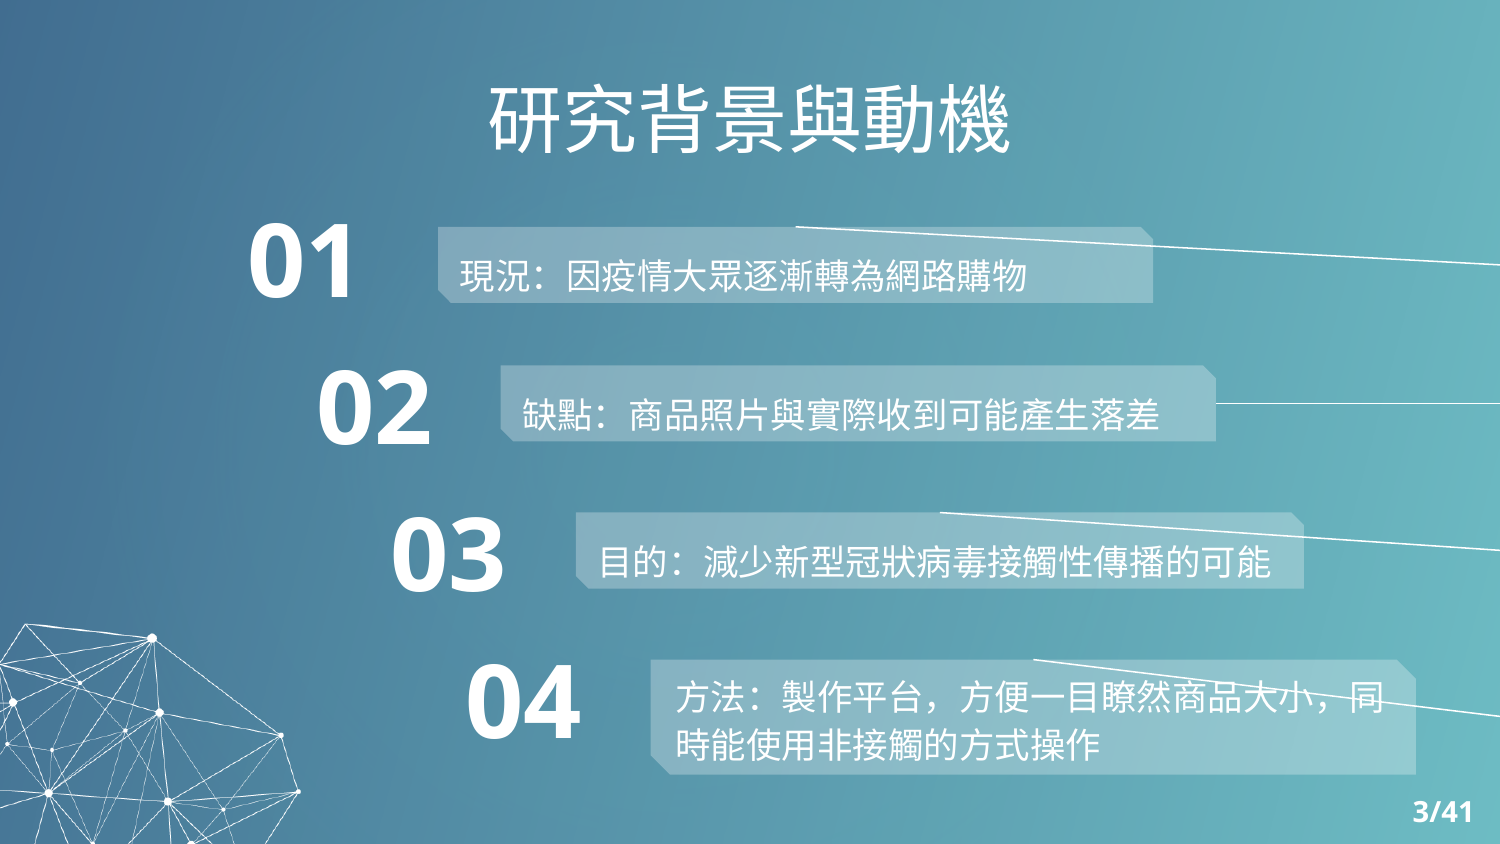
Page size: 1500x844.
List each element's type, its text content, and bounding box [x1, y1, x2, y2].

picture [1304, 538, 1468, 550]
title 03 [227, 488, 522, 613]
title 04 [302, 635, 597, 760]
title 02 [230, 341, 520, 466]
picture [0, 0, 1500, 844]
title 01 [84, 194, 379, 319]
title 研究背景與動機 [322, 57, 1178, 214]
text_box 目的：減少新型冠狀病毒接觸性傳播的可能 [575, 512, 1304, 589]
text_box 方法：製作平台，方便一目瞭然商品大小，同時能使用非接觸的方式操作 [650, 659, 1416, 775]
text_box 現況：因疫情大眾逐漸轉為網路購物 [438, 226, 1154, 303]
text_box 缺點：商品照片與實際收到可能產生落差 [500, 365, 1216, 442]
picture [1416, 708, 1482, 716]
picture [1154, 248, 1451, 264]
text_box 3/41 [1397, 778, 1500, 843]
